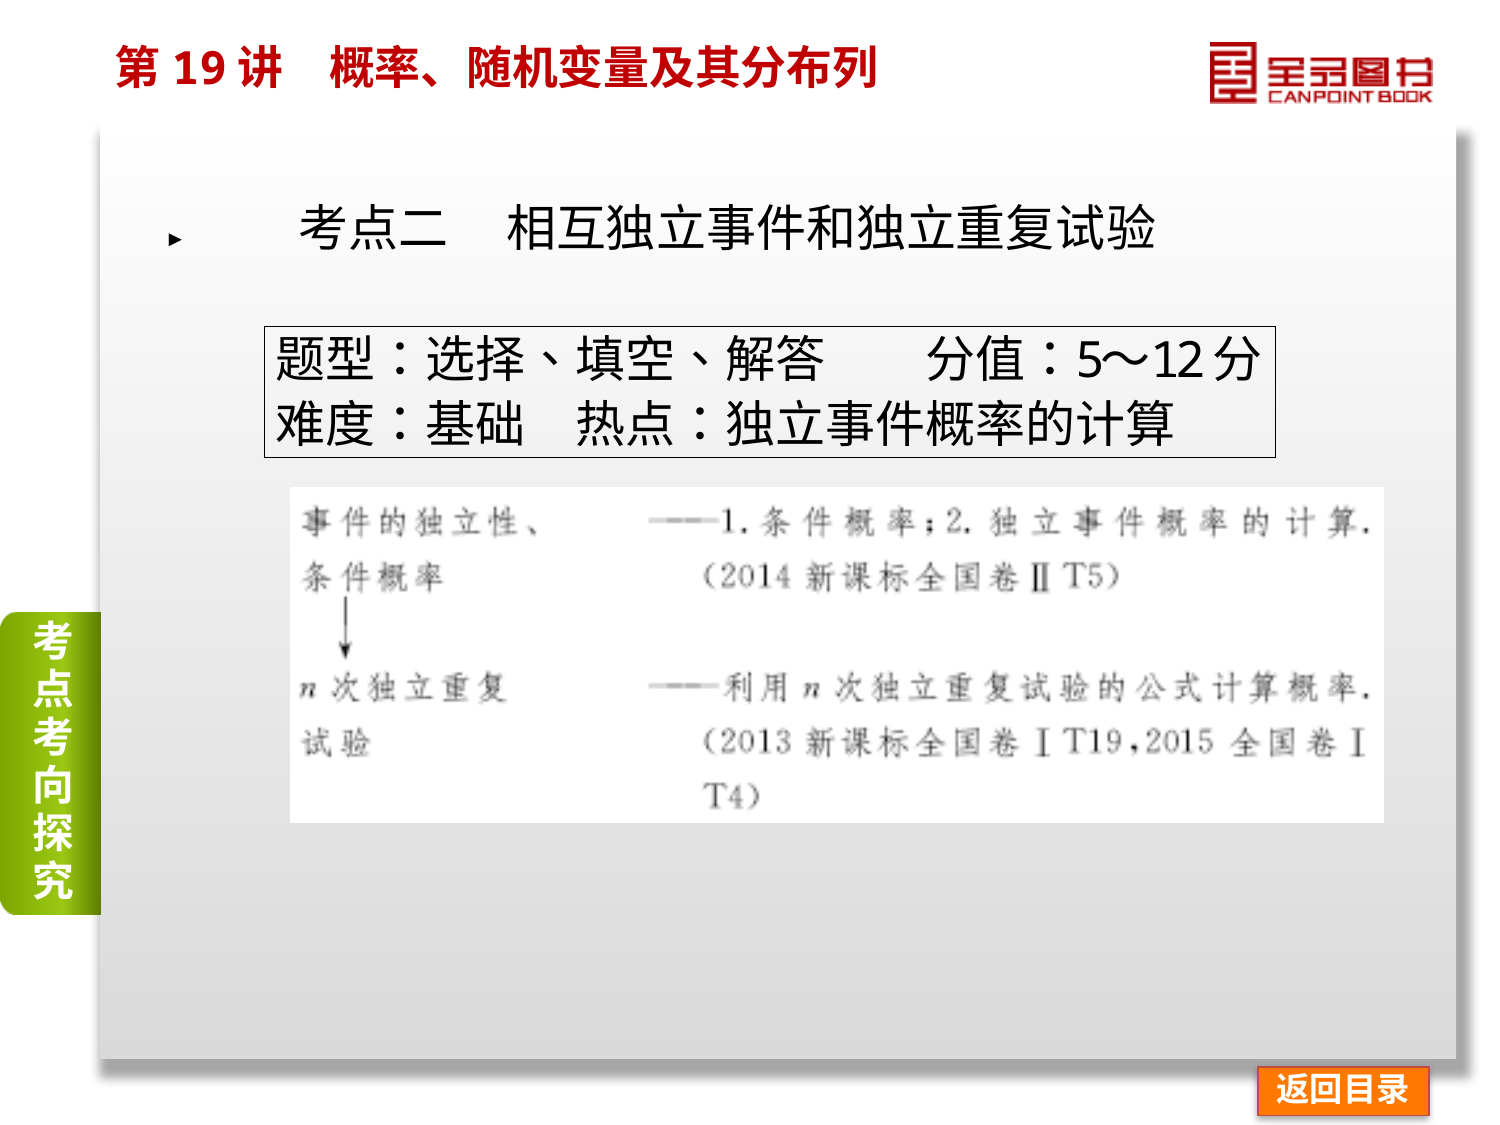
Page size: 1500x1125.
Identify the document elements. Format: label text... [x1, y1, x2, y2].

text_box 第19讲 概率、随机变量及其分布列 [100, 27, 1199, 106]
picture [1210, 42, 1433, 104]
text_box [112, 196, 1427, 1125]
picture [0, 612, 101, 915]
